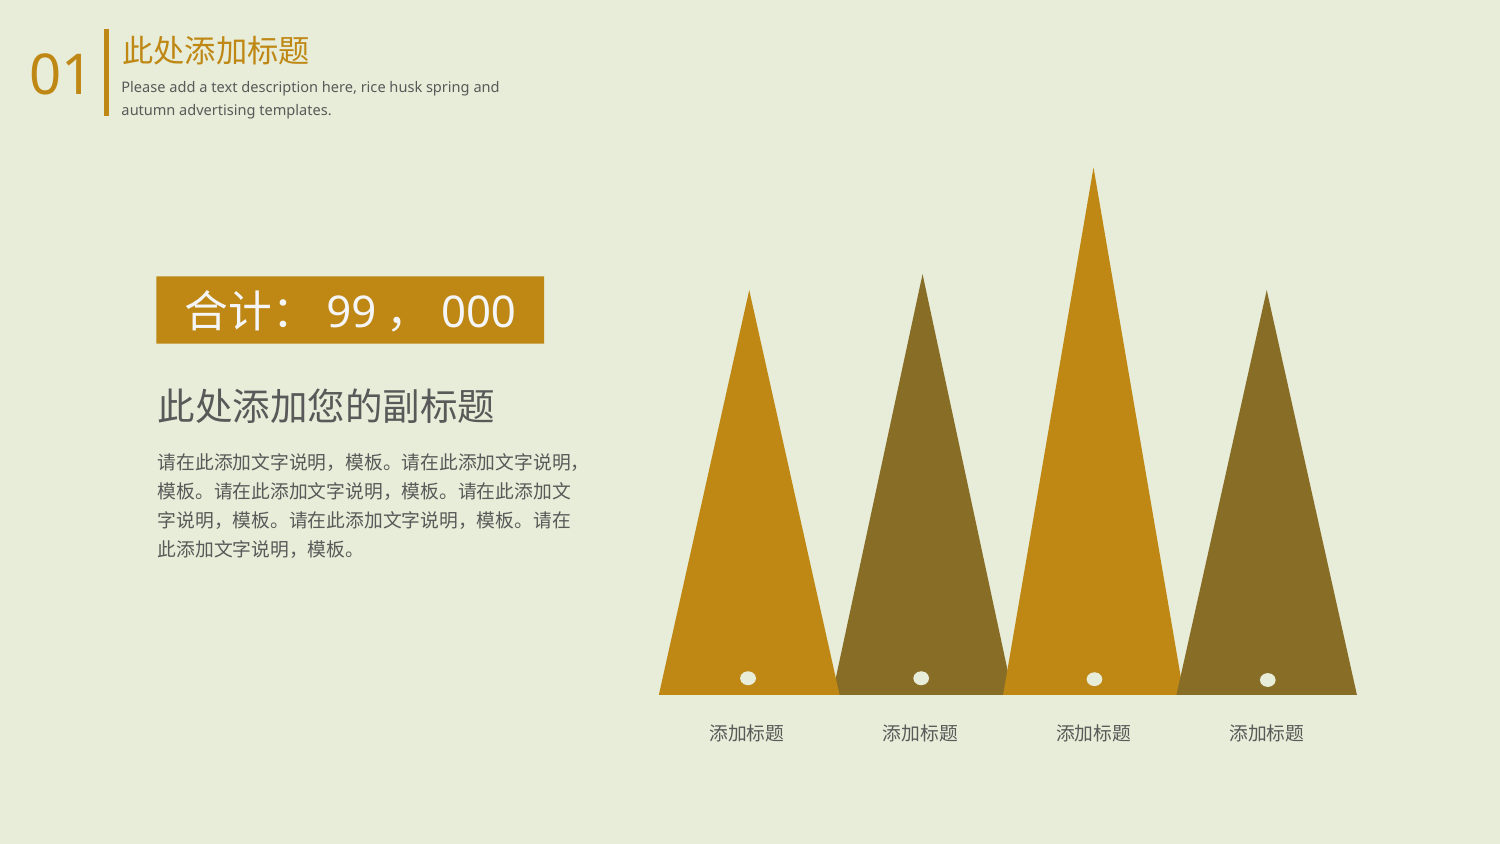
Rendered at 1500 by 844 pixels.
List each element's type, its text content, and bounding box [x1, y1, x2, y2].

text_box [106, 24, 571, 127]
text_box [657, 289, 841, 696]
text_box 添加标题 [1205, 716, 1328, 751]
text_box [912, 670, 931, 687]
text_box 01 [18, 32, 104, 112]
text_box 添加标题 [1032, 716, 1155, 751]
text_box [1085, 671, 1104, 688]
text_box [142, 276, 596, 570]
text_box 添加标题 [685, 716, 809, 751]
text_box [1175, 289, 1359, 696]
text_box [1001, 167, 1181, 696]
text_box [836, 273, 1007, 696]
text_box 添加标题 [859, 716, 982, 751]
text_box [1258, 671, 1277, 689]
text_box [738, 670, 758, 687]
